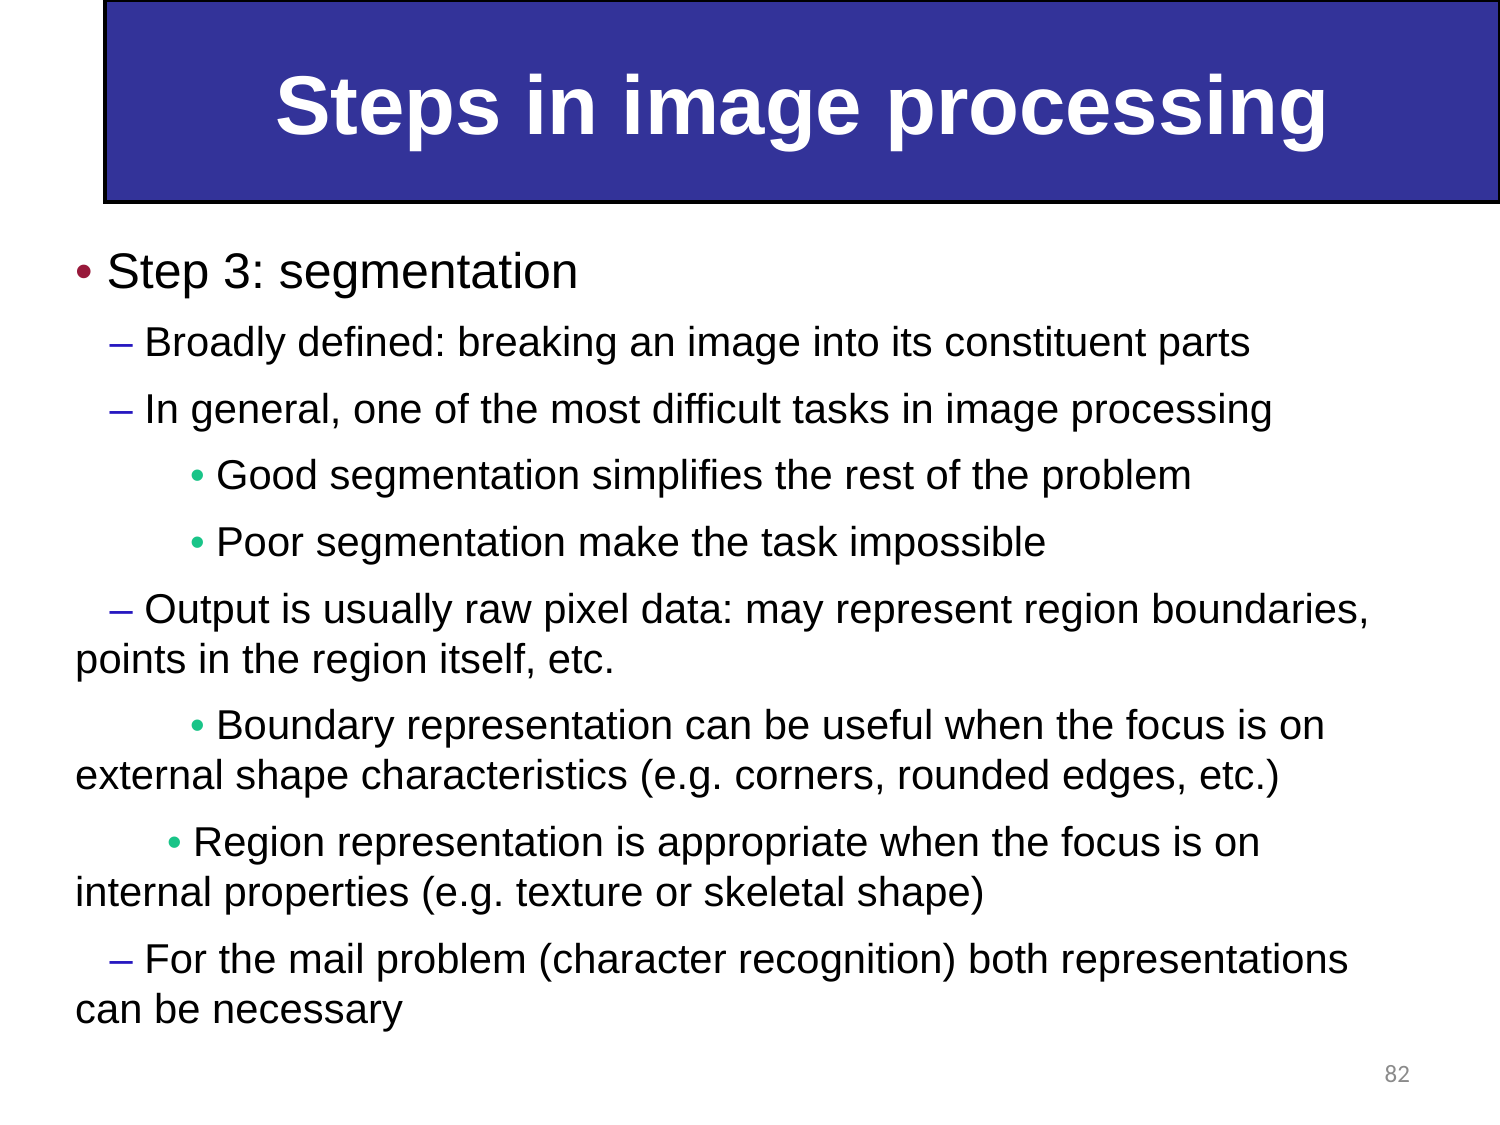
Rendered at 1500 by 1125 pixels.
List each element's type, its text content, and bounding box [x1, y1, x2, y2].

text_box • Step 3: segmentation – Broadly defined: breaking an image into its constituent parts – In general, one of the most difficult tasks in image processing • Good segmentation simplifies the rest of the problem • Poor segmentation make the task impossible – Output is usually raw pixel data: may represent region boundaries, points in the region itself, etc. • Boundary representation can be useful when the focus is on external shape characteristics (e.g. corners, rounded edges, etc.) • Region representation is appropriate when the focus is on internal properties (e.g. texture or skeletal shape) – For the mail problem (character recognition) both representations can be necessary [60, 230, 1411, 1125]
text_box Steps in image processing [104, 0, 1500, 202]
slide_number 82 [1074, 1042, 1425, 1103]
